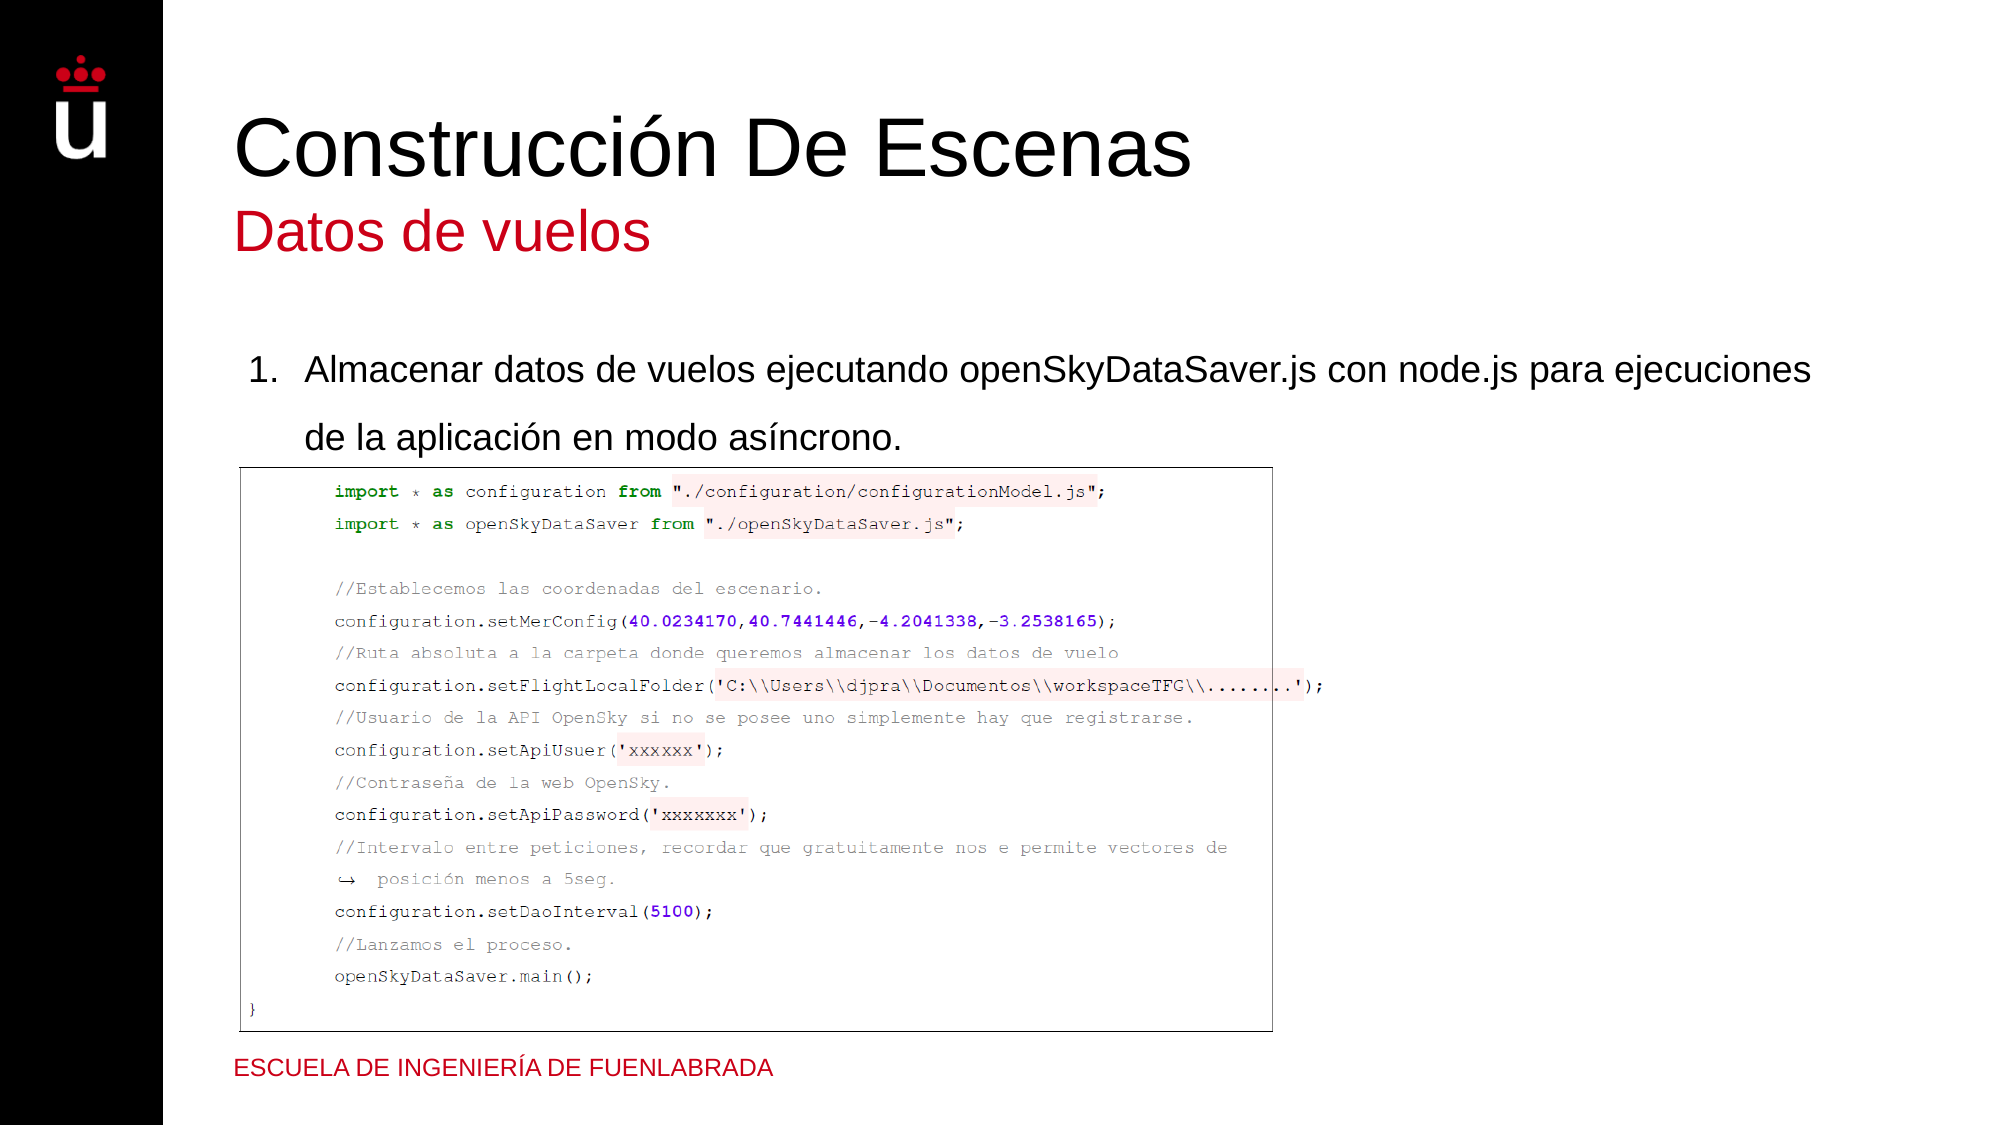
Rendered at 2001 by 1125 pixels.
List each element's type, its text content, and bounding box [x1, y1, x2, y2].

list ESCUELA DE INGENIERÍA DE FUENLABRADA [233, 1051, 1140, 1082]
picture [55, 55, 117, 165]
title Construcción De Escenas [233, 91, 1412, 193]
text_box Almacenar datos de vuelos ejecutando openSkyDataSaver.js con node.js para ejecuciones de la aplicación en modo asíncrono. [233, 315, 1871, 465]
picture [233, 461, 1333, 1034]
subtitle Datos de vuelos [233, 193, 1257, 253]
